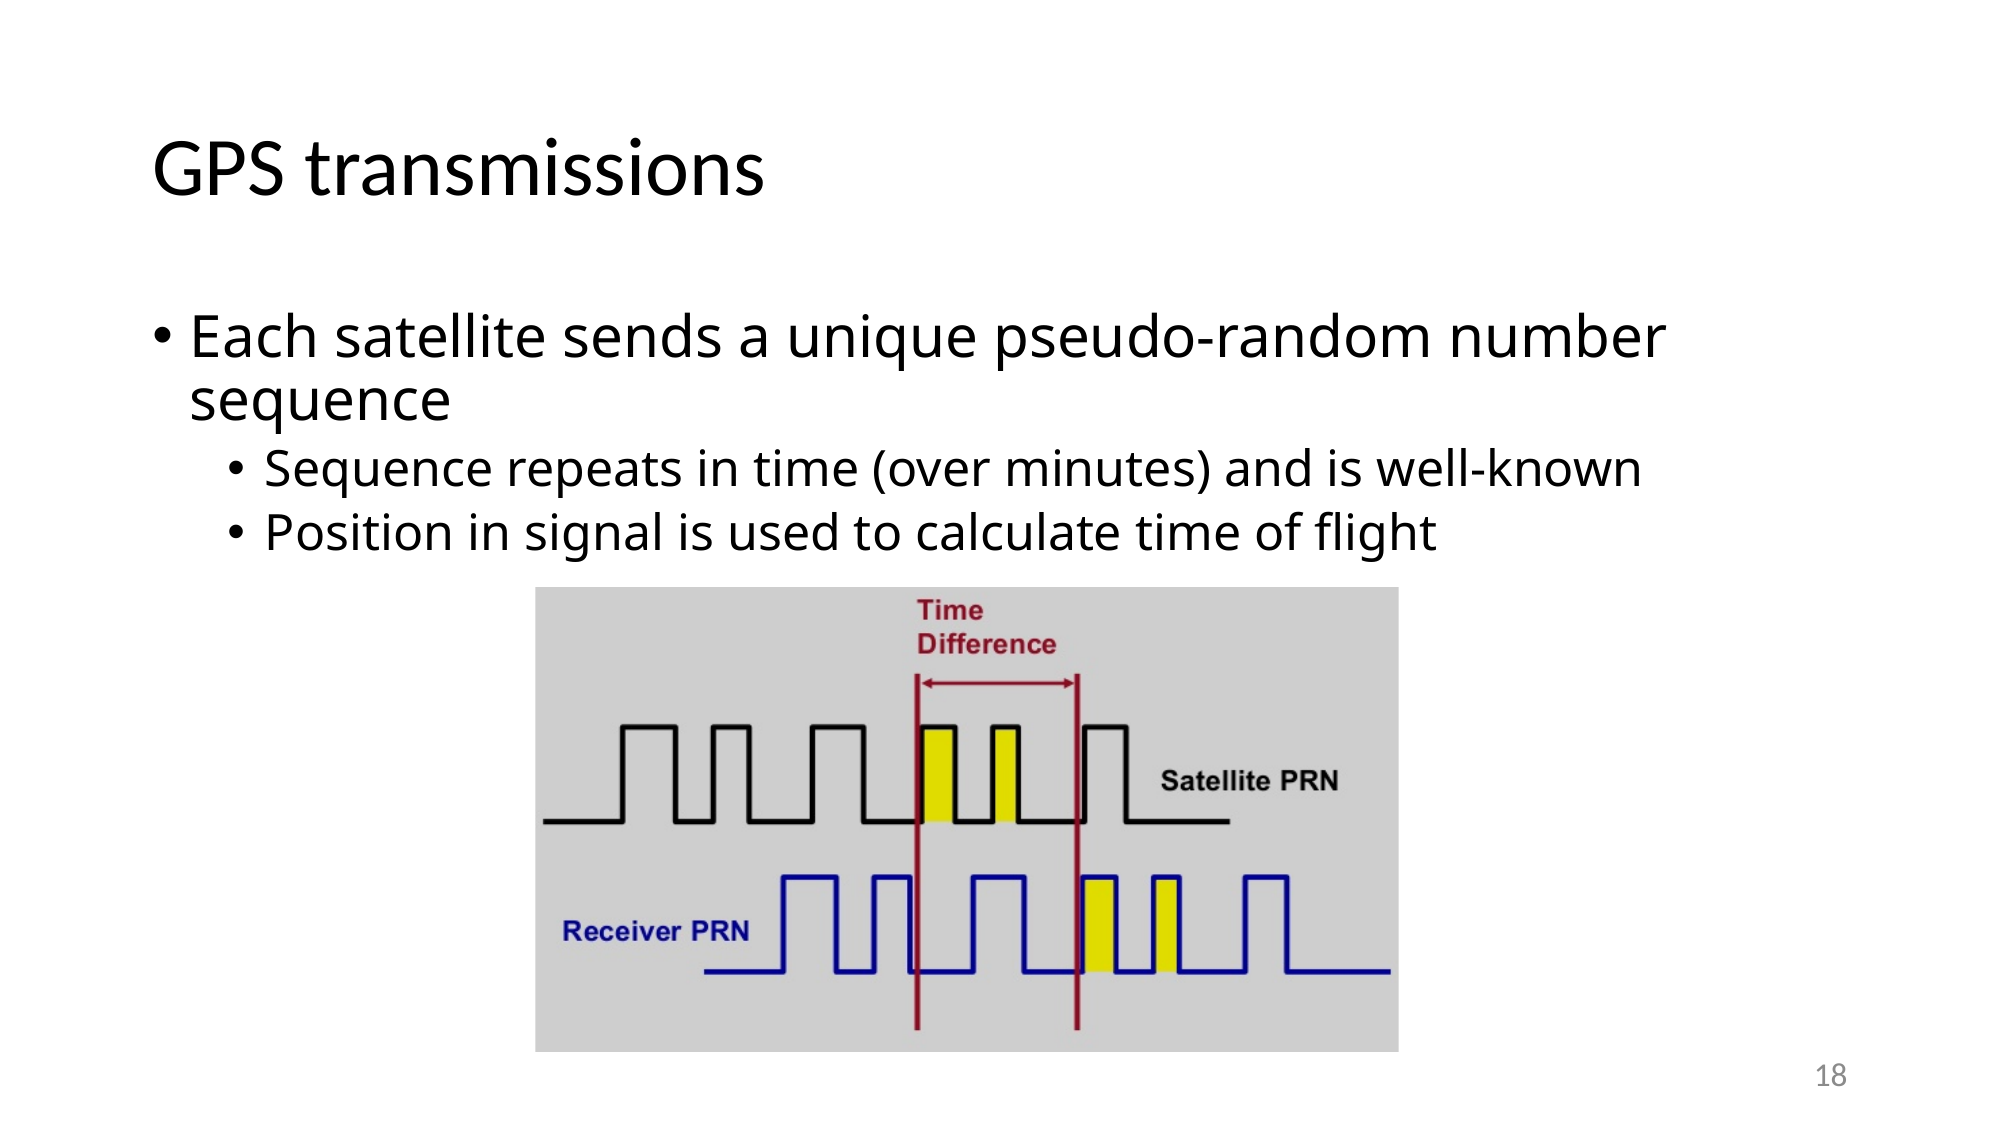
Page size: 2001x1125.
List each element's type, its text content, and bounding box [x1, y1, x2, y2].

picture [535, 587, 1399, 1052]
list Each satellite sends a unique pseudo-random number sequence Sequence repeats in time (over minutes) and is well-known Position in signal is used to calculate time of flight [137, 299, 1863, 1014]
title GPS transmissions [137, 59, 1863, 278]
slide_number 18 [1412, 1042, 1863, 1103]
